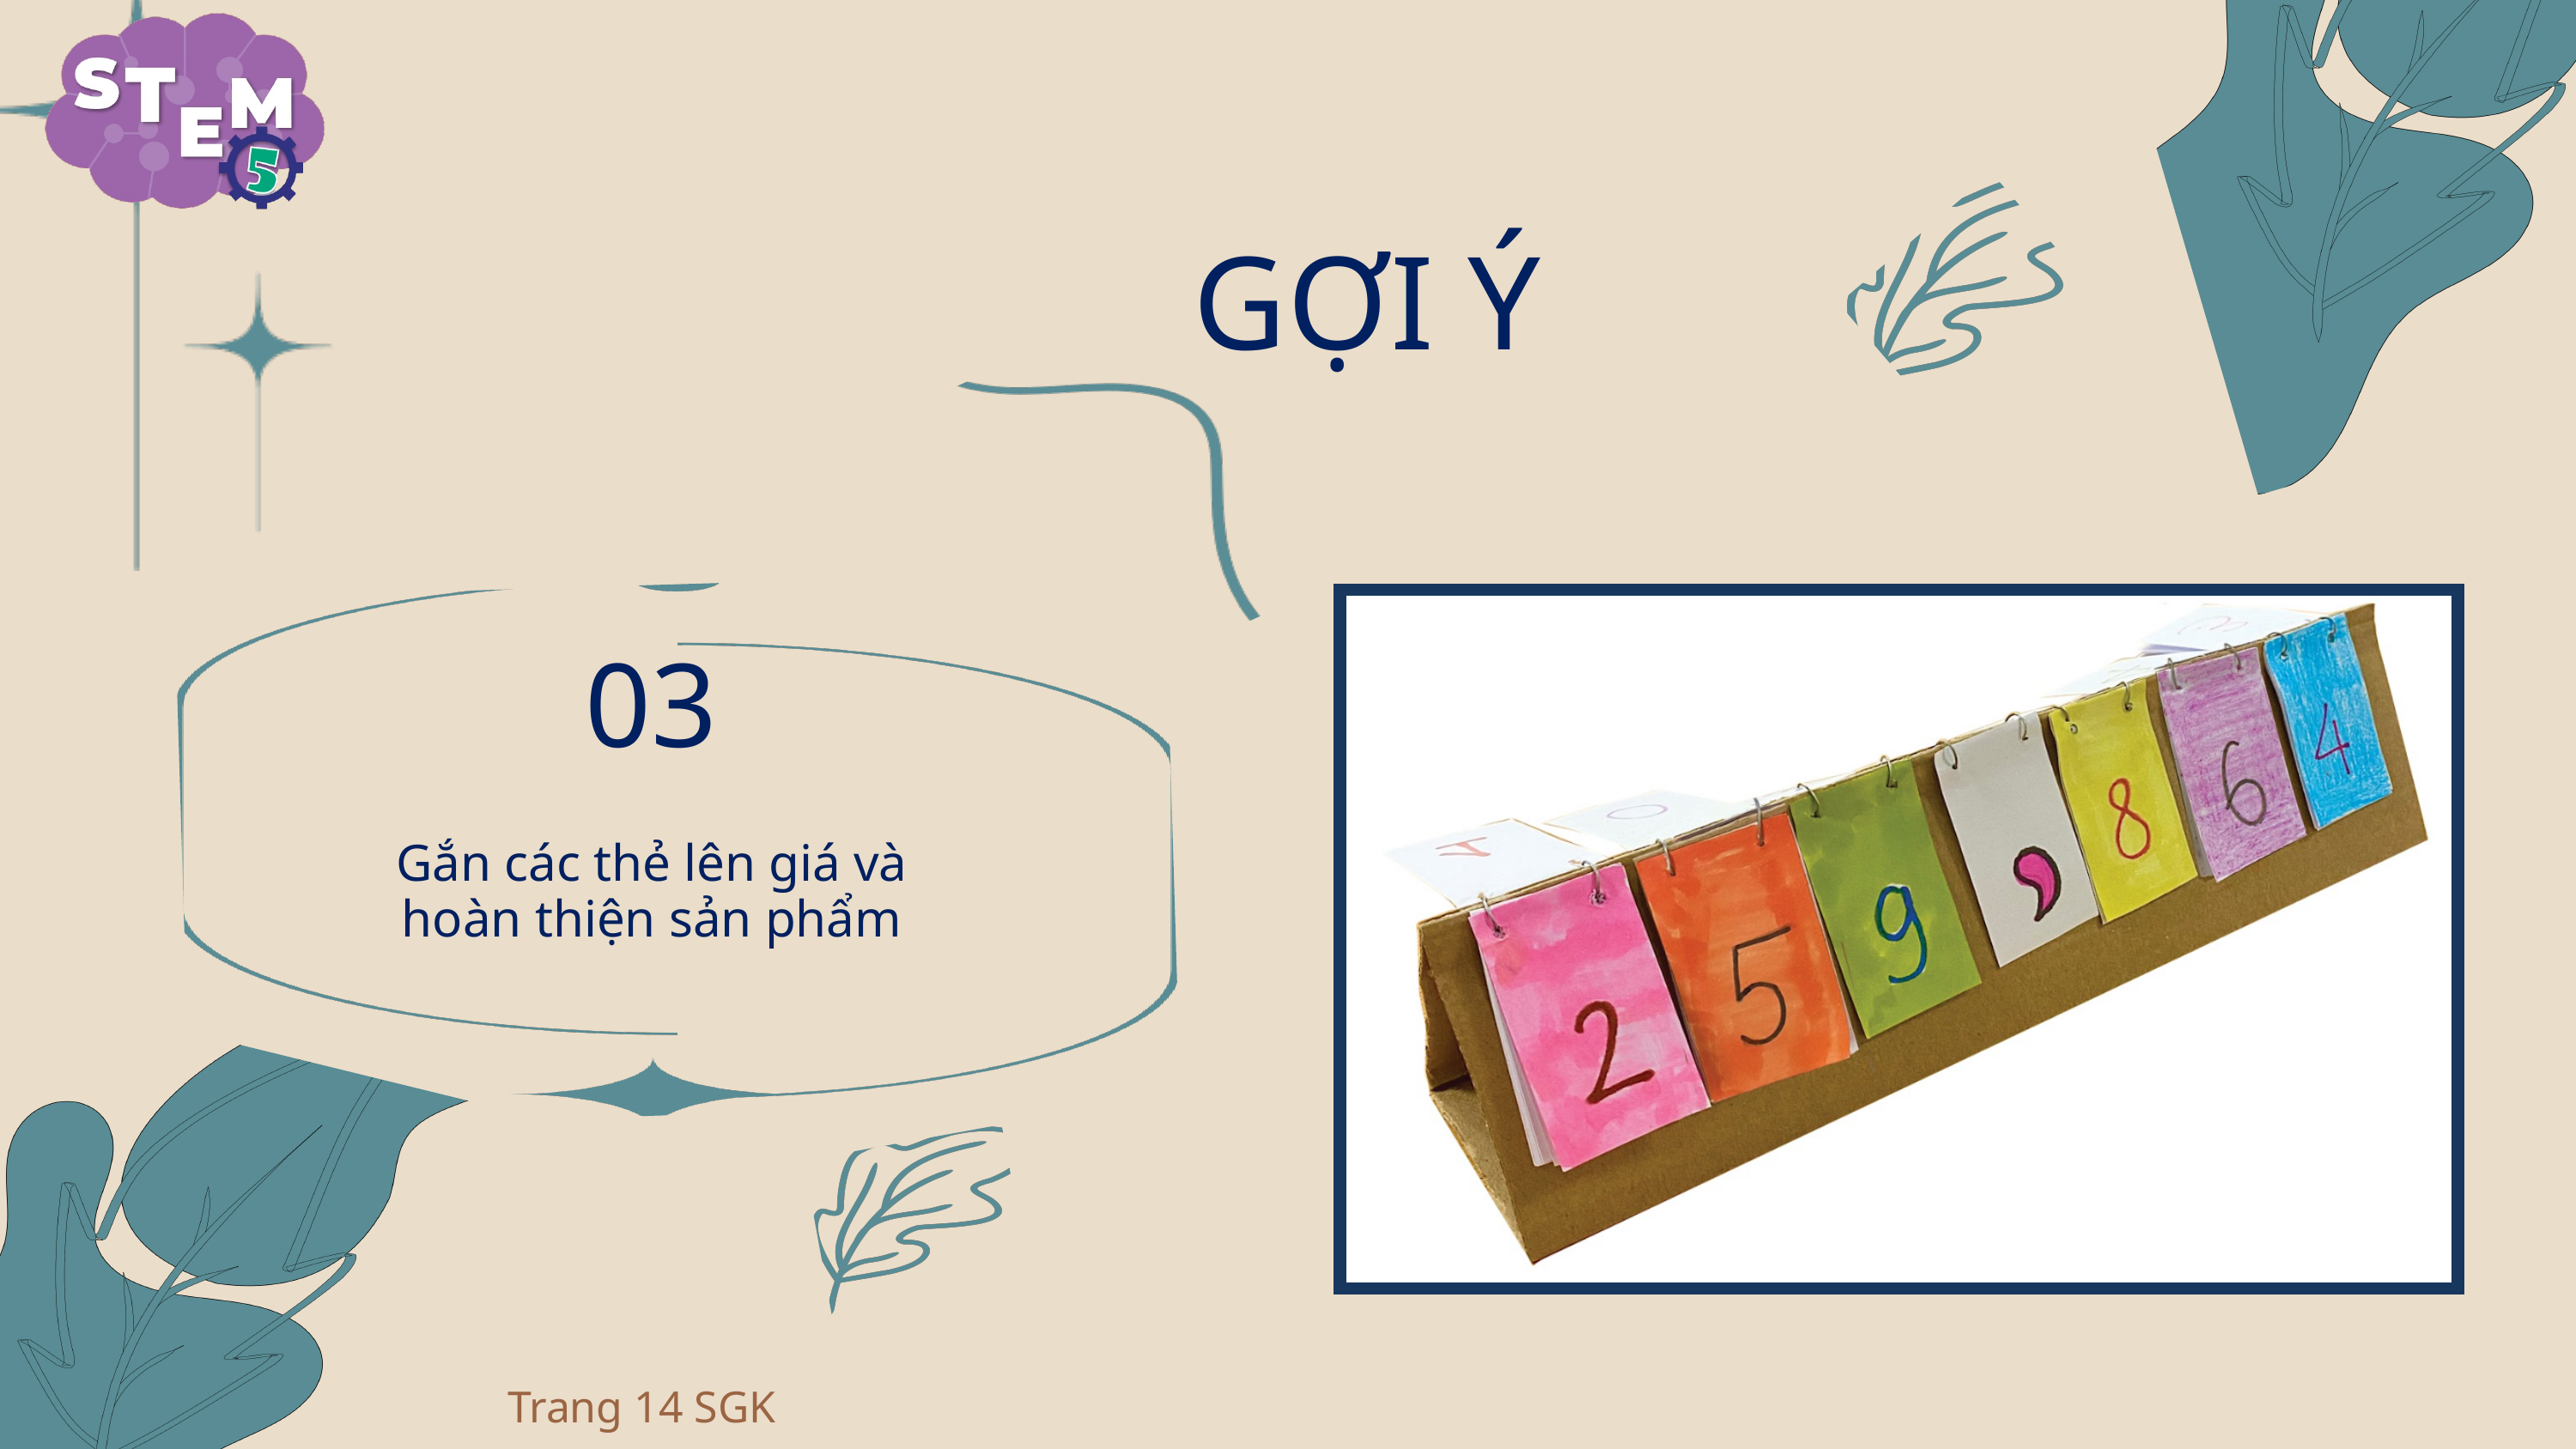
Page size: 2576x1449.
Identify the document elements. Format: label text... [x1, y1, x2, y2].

text_box Gắn các thẻ lên giá và hoàn thiện sản phẩm [361, 835, 942, 948]
picture [42, 10, 335, 217]
text_box GỢI Ý [981, 166, 1753, 376]
text_box [1838, 173, 2095, 425]
text_box 03 [506, 647, 798, 771]
text_box [0, 985, 560, 1449]
text_box [174, 575, 1181, 1119]
text_box [803, 1125, 1030, 1318]
text_box [0, 0, 335, 571]
text_box [883, 242, 1413, 724]
picture [1346, 595, 2452, 1283]
text_box Trang 14 SGK [507, 1379, 856, 1432]
text_box [2112, 0, 2576, 495]
